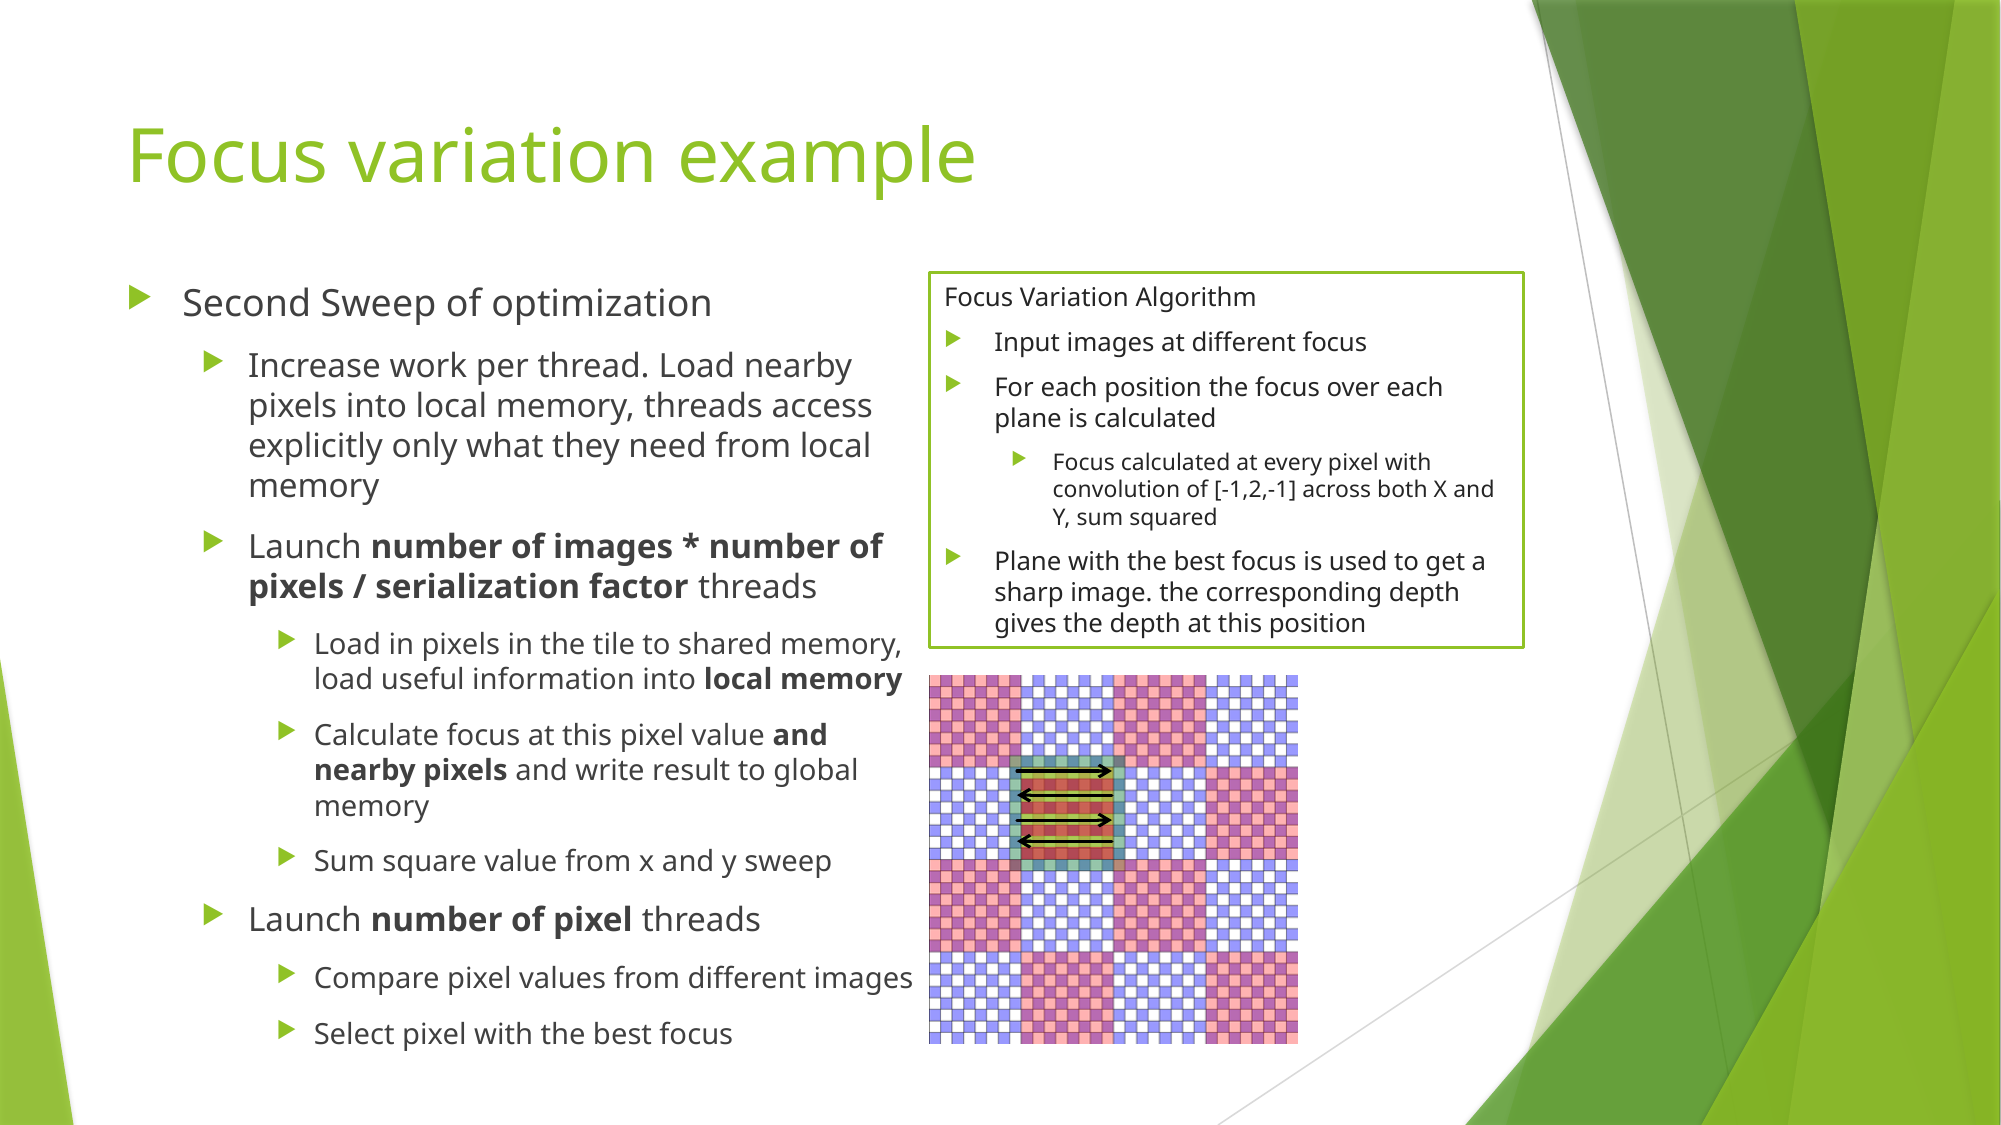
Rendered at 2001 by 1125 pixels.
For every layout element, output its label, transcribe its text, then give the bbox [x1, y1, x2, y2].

title Focus variation example [111, 99, 1522, 271]
picture [928, 675, 1299, 1044]
list Second Sweep of optimization Increase work per thread. Load nearby pixels into local memory, threads access explicitly only what they need from local memory Launch number of images * number of pixels / serialization factor threads Load in pixels in the tile to shared memory, load useful information into local memory Calculate focus at this pixel value and nearby pixels and write result to global memory Sum square value from x and y sweep Launch number of pixel threads Compare pixel values from different images Select pixel with the best focus [111, 271, 930, 1065]
text_box Focus Variation Algorithm Input images at different focus For each position the focus over each plane is calculated Focus calculated at every pixel with convolution of [-1,2,-1] across both X and Y, sum squared Plane with the best focus is used to get a sharp image. the corresponding depth gives the depth at this position [928, 271, 1525, 649]
